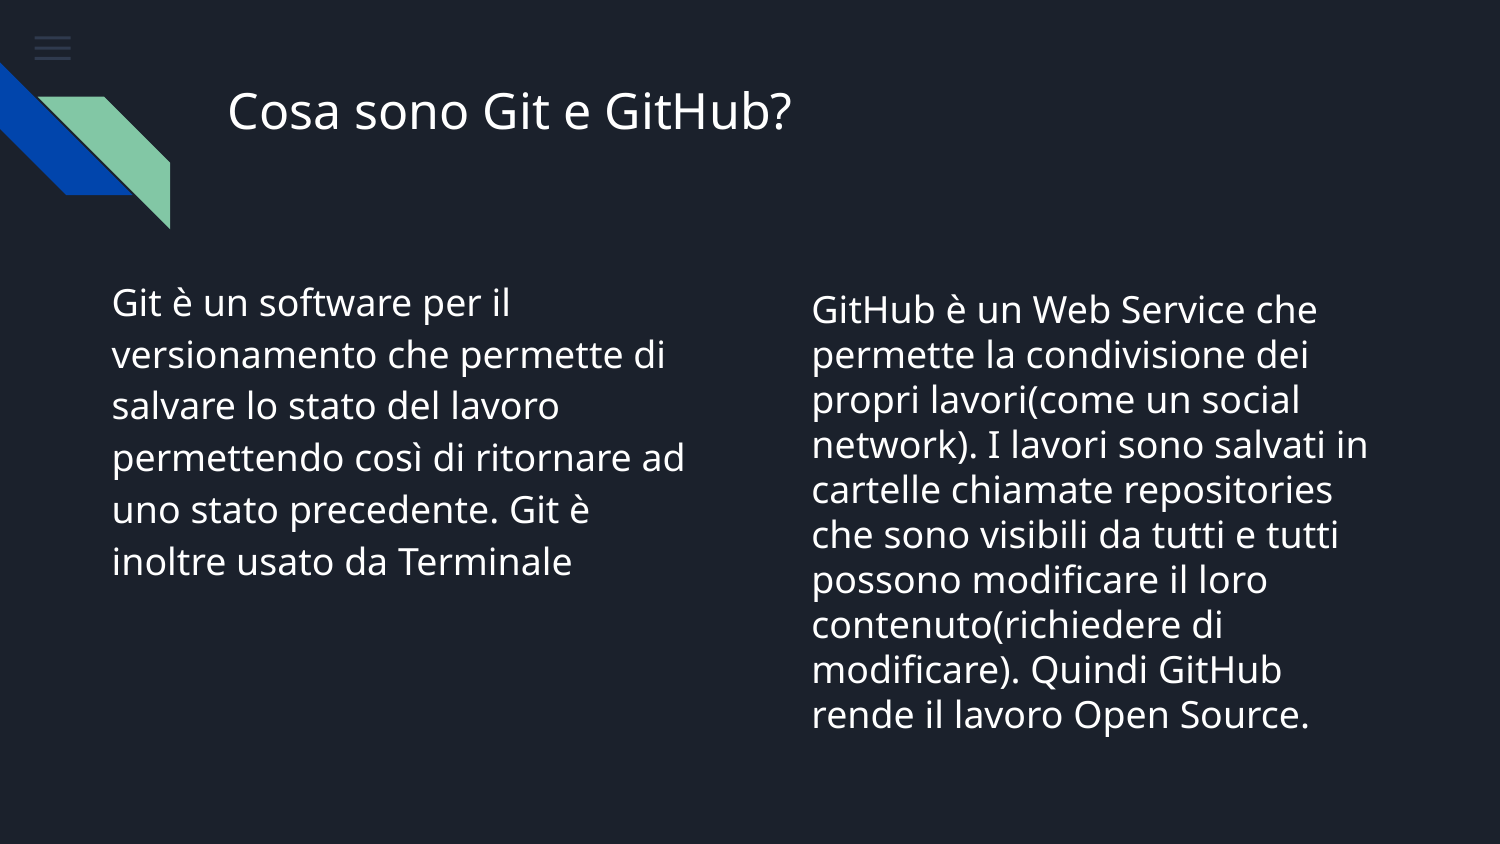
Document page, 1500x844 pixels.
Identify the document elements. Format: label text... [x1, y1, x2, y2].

text_box GitHub è un Web Service che permette la condivisione dei propri lavori(come un social network). I lavori sono salvati in cartelle chiamate repositories che sono visibili da tutti e tutti possono modificare il loro contenuto(richiedere di modificare). Quindi GitHub rende il lavoro Open Source. [796, 270, 1391, 716]
list Git è un software per il versionamento che permette di salvare lo stato del lavoro permettendo così di ritornare ad uno stato precedente. Git è inoltre usato da Terminale [96, 257, 719, 735]
title Cosa sono Git e GitHub? [212, 64, 1368, 215]
